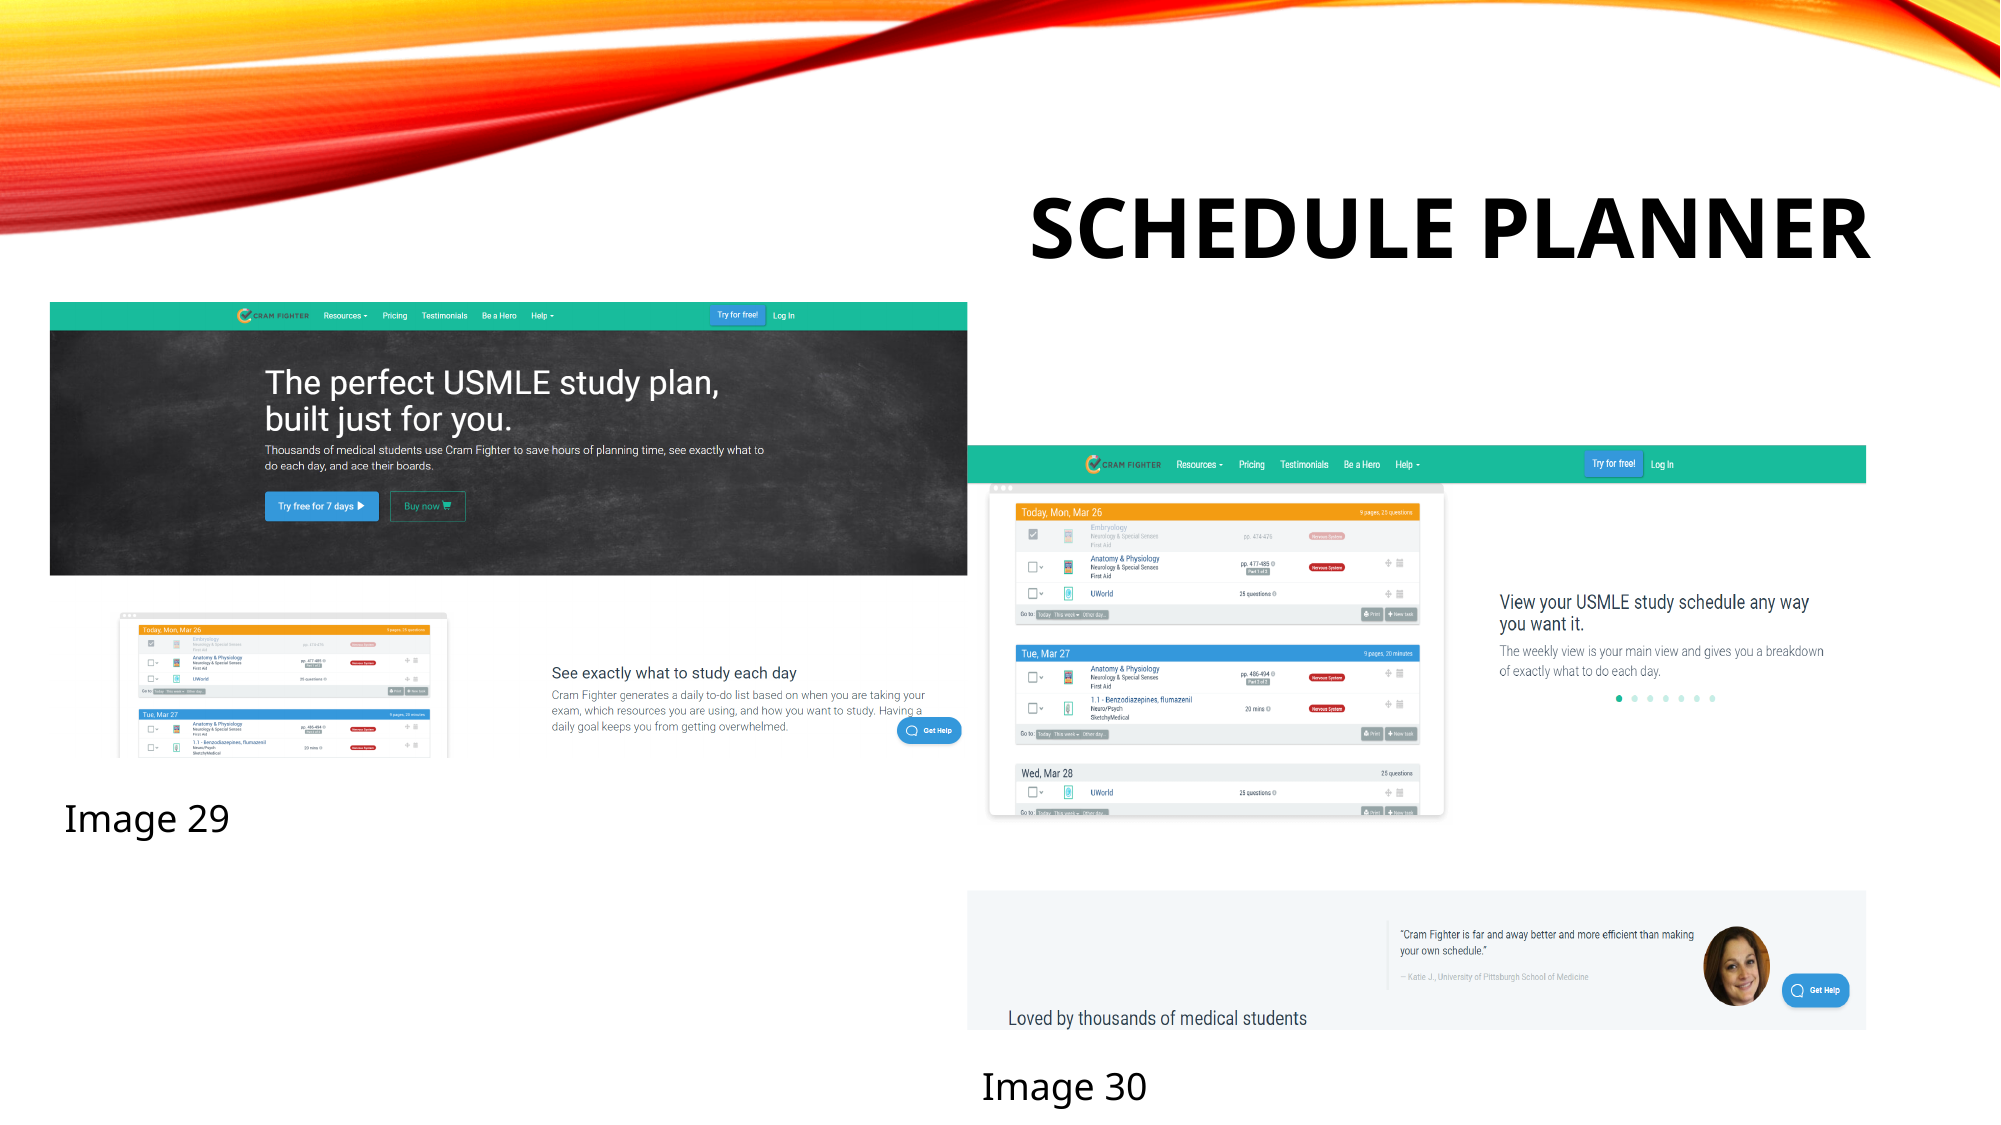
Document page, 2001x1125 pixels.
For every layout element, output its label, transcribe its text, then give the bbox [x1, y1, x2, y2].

text_box Image 29 [49, 787, 277, 848]
text_box Image 30 [967, 1055, 1194, 1116]
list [967, 445, 1867, 1030]
picture [49, 302, 968, 758]
picture [0, 0, 2000, 237]
title SCHEDULE PLANNER [474, 125, 1888, 338]
